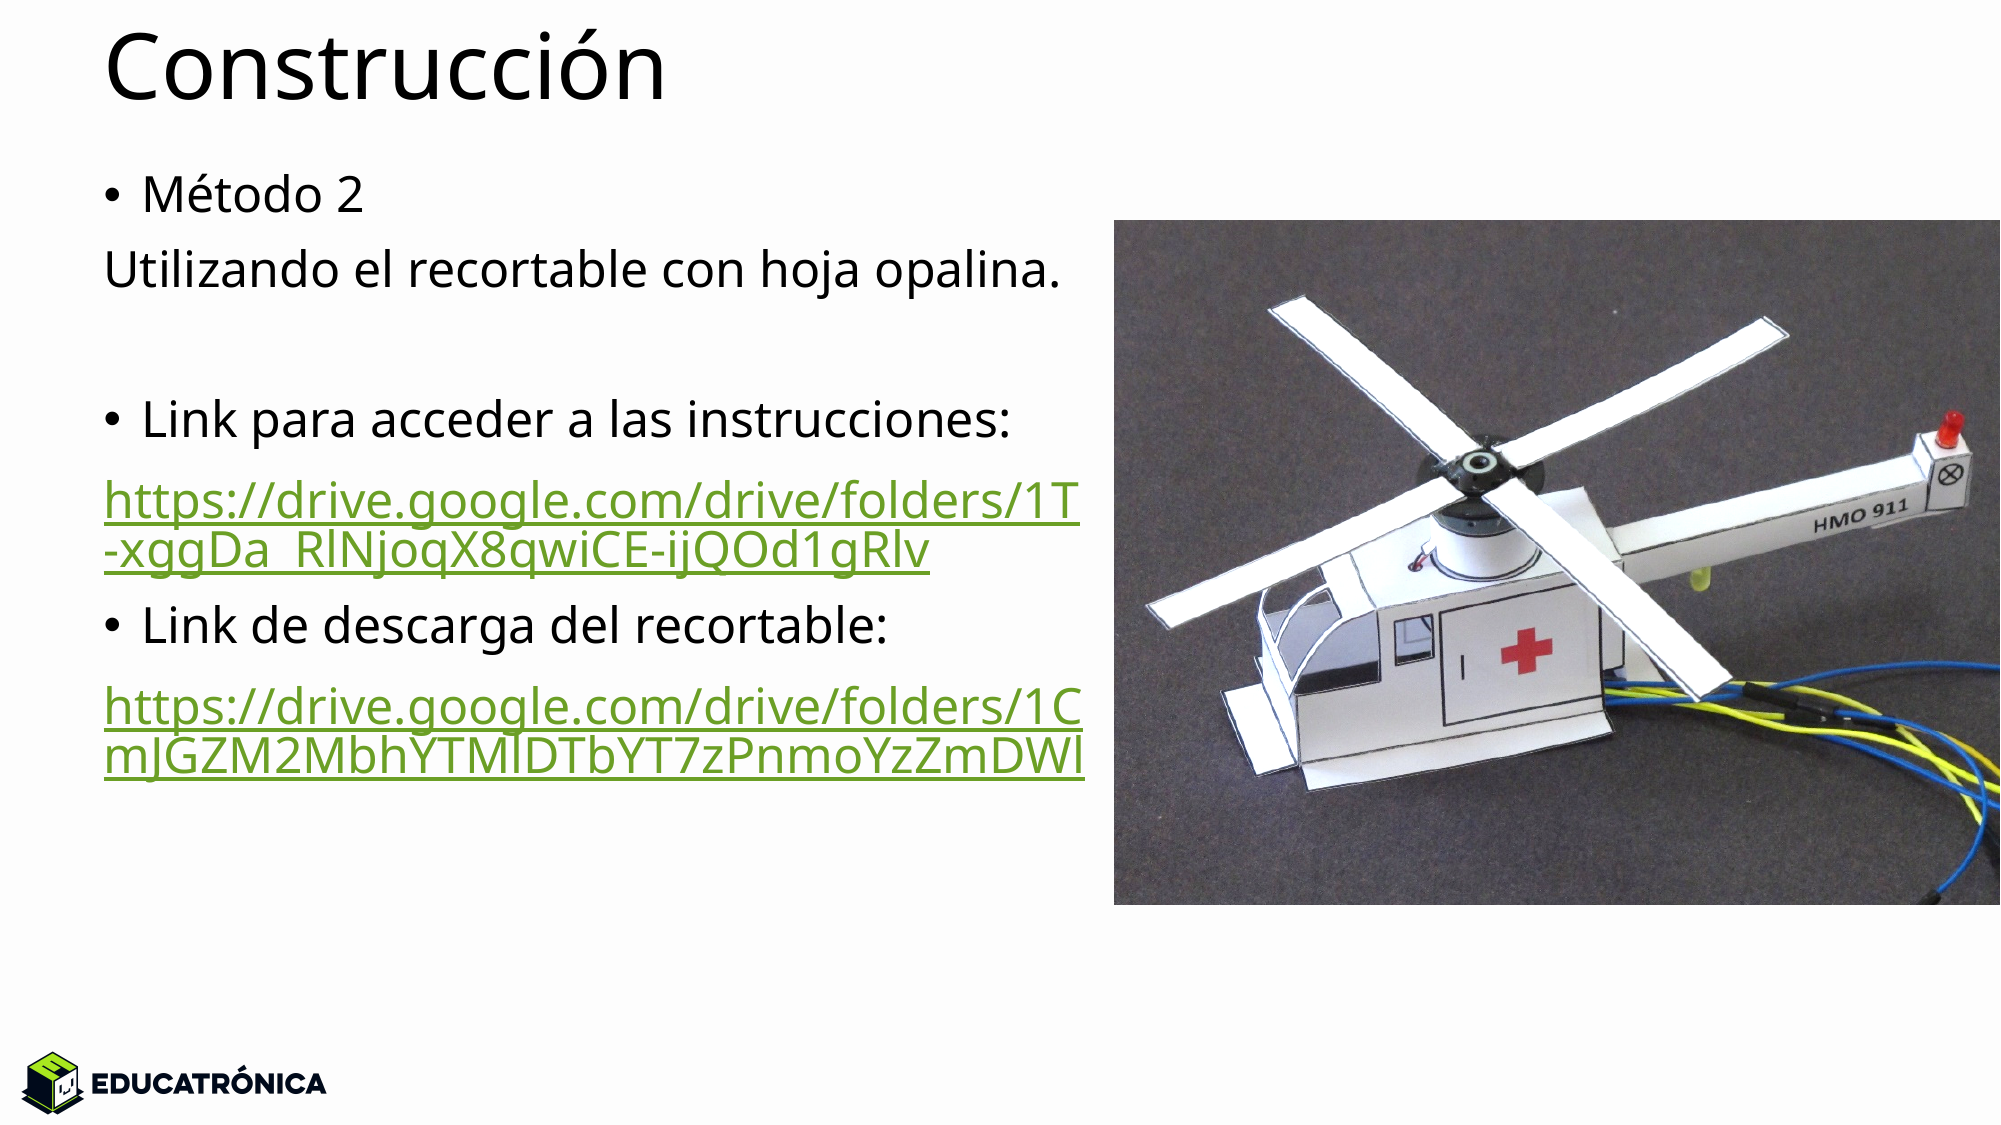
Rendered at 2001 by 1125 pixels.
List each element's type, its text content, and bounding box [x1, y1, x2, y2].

list Método 2 Utilizando el recortable con hoja opalina. Link para acceder a las instrucciones: https://drive.google.com/drive/folders/1T-xggDa_RlNjoqX8qwiCE-ijQOd1gRlv Link de descarga del recortable: https://drive.google.com/drive/folders/1CmJGZM2MbhYTMlDTbYT7zPnmoYzZmDWl [88, 162, 1106, 1037]
title Construcción [88, 7, 1912, 133]
picture [1114, 220, 2000, 905]
picture [19, 1048, 330, 1118]
